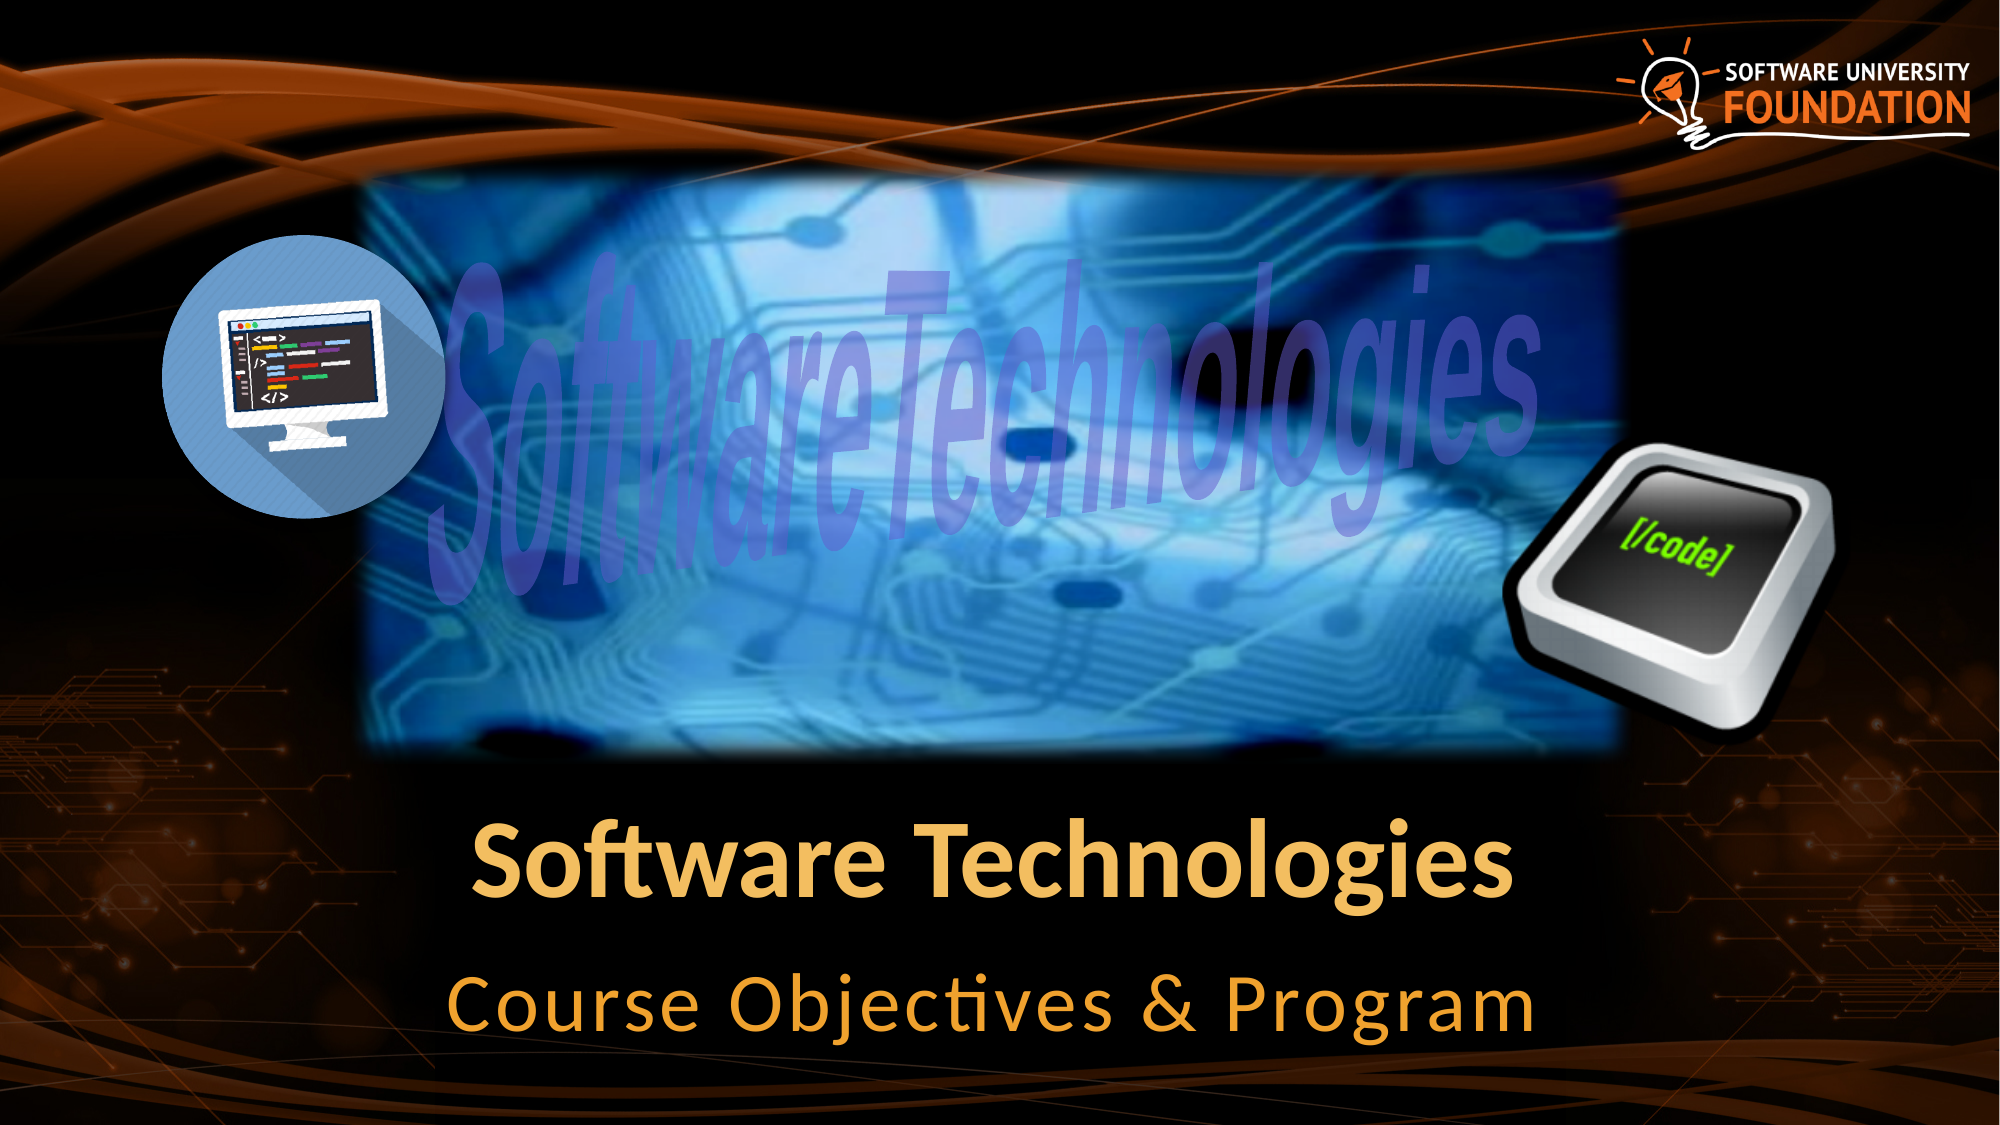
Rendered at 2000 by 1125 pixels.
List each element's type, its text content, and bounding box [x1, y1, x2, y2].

title Software Technologies [259, 799, 1727, 927]
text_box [350, 162, 1634, 764]
list Course Objectives & Program [259, 937, 1727, 1050]
picture [0, 0, 2000, 1125]
